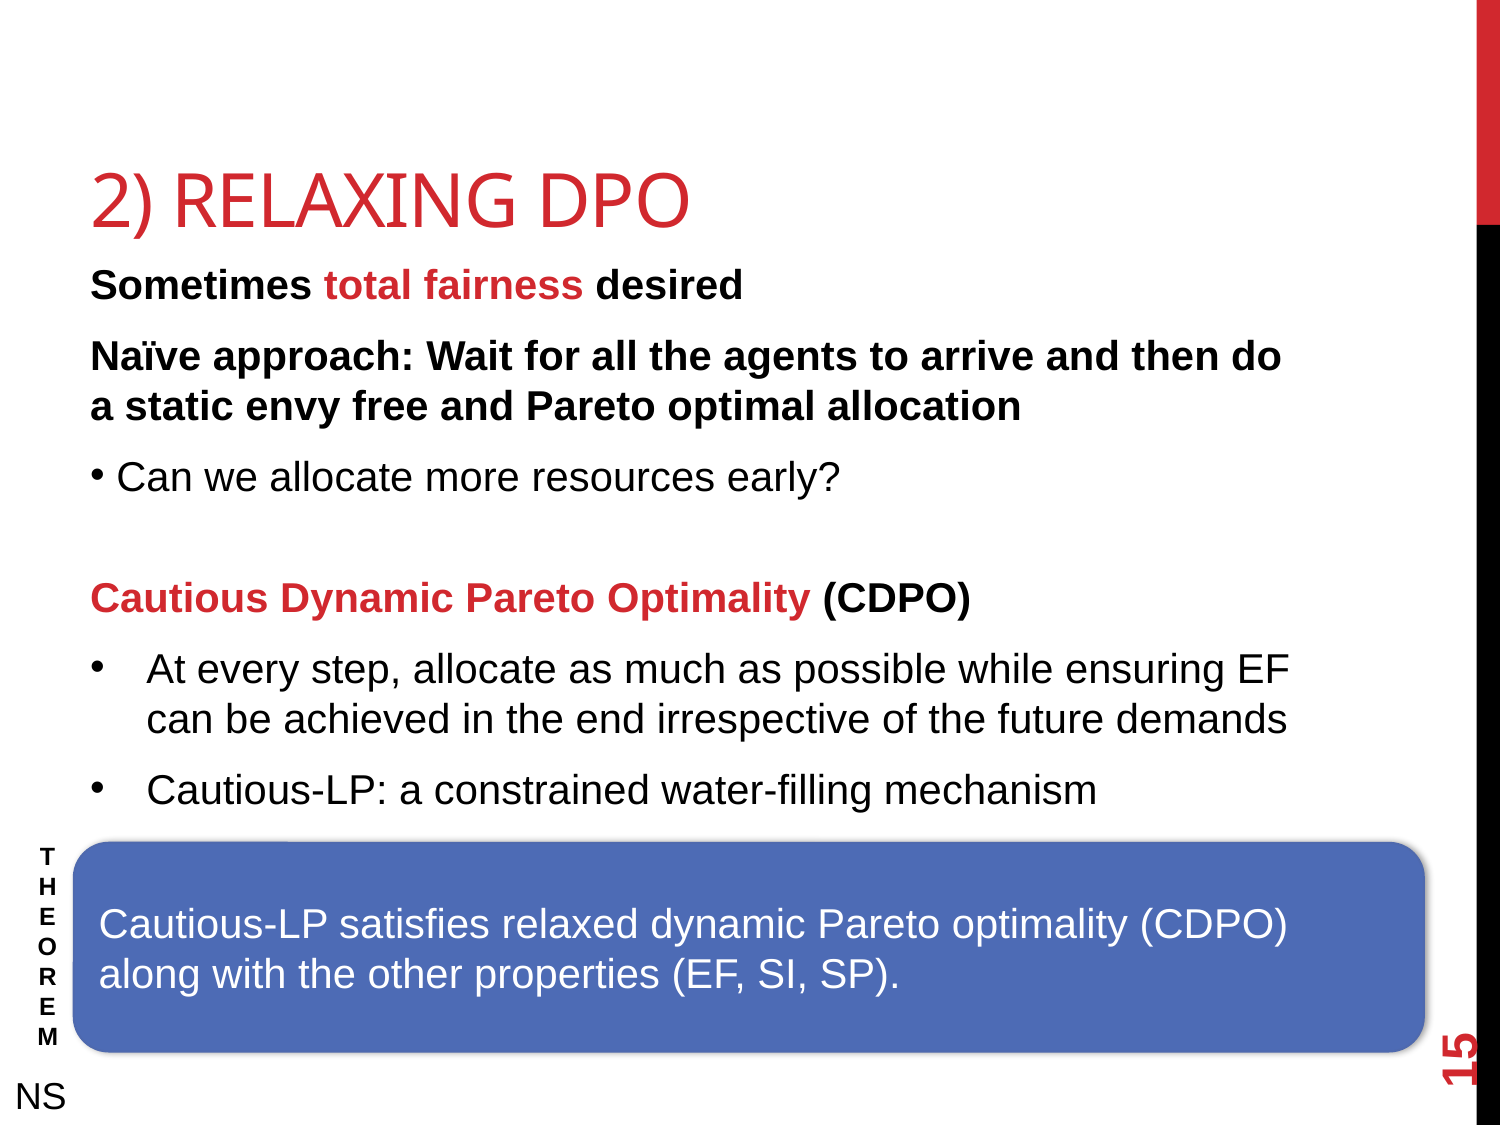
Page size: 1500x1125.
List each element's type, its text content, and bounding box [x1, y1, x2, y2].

list Sometimes total fairness desired Naïve approach: Wait for all the agents to arrive and then do a static envy free and Pareto optimal allocation Can we allocate more resources early? Cautious Dynamic Pareto Optimality (CDPO) At every step, allocate as much as possible while ensuring EF can be achieved in the end irrespective of the future demands Cautious-LP: a constrained water-filling mechanism [75, 250, 1325, 827]
title 2) Relaxing DPO [75, 25, 1025, 250]
slide_number 15 [1427, 887, 1488, 1104]
text_box NS [0, 1064, 84, 1125]
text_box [19, 833, 1425, 1062]
